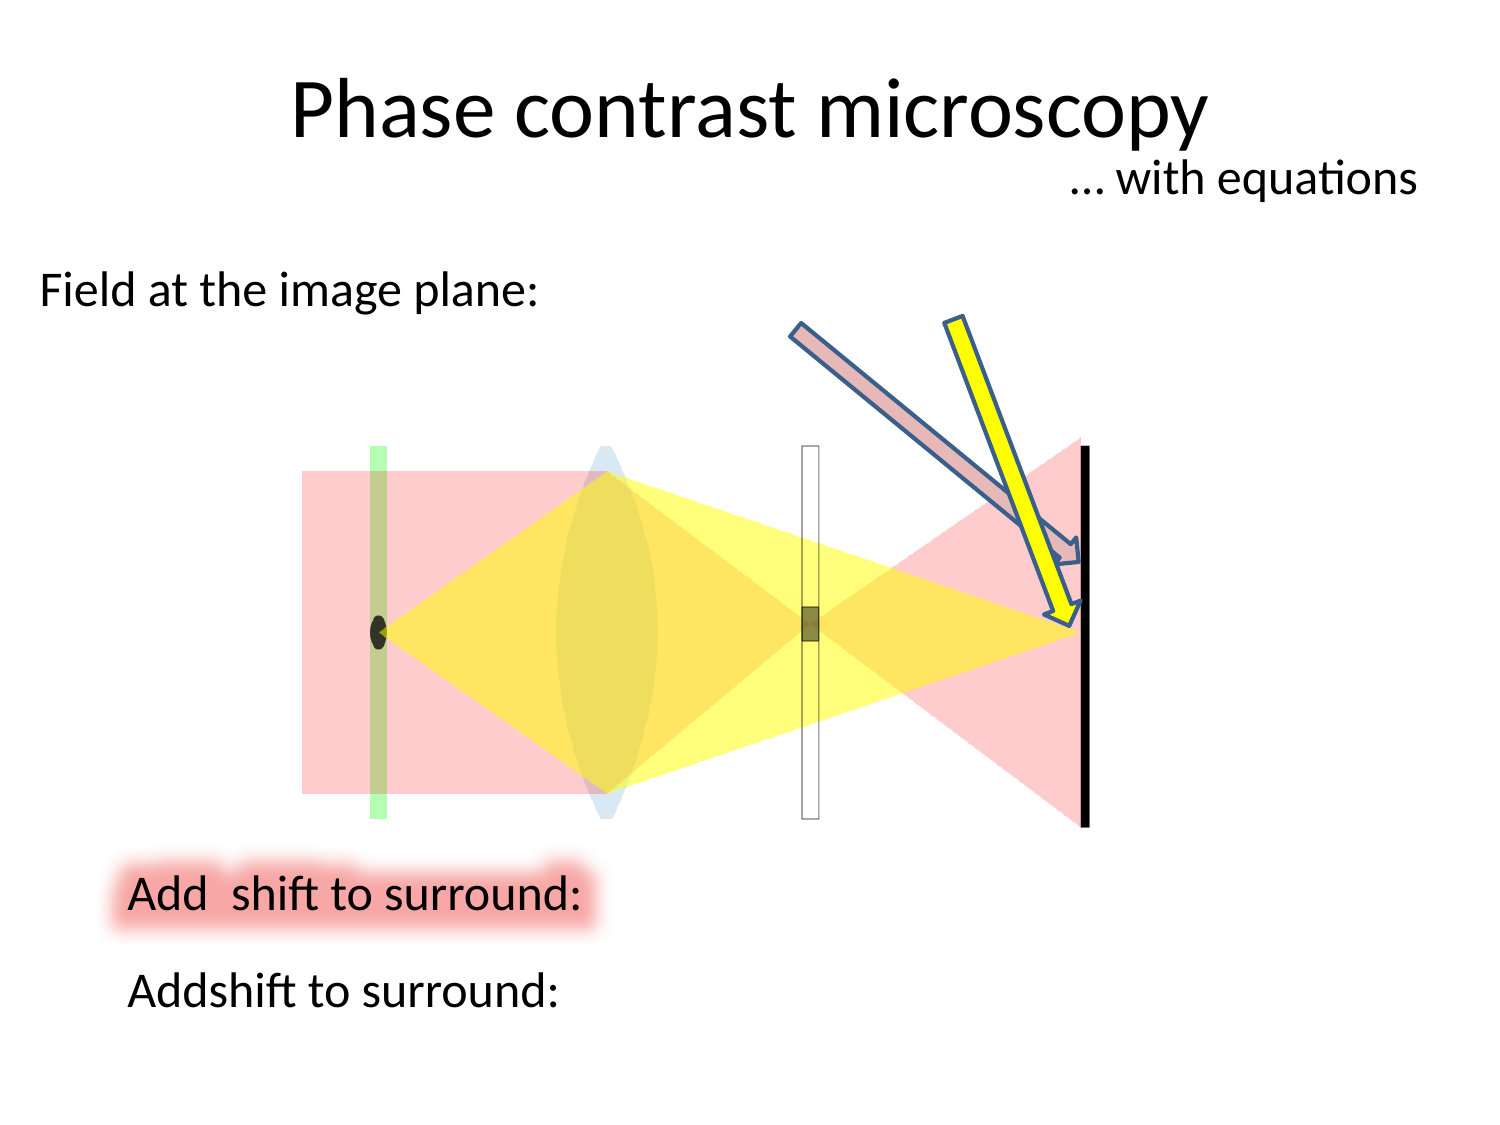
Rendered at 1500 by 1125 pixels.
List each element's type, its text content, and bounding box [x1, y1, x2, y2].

text_box [942, 313, 1011, 436]
text_box [788, 320, 943, 436]
text_box … with equations [1055, 137, 1500, 213]
picture [301, 437, 1090, 828]
title Phase contrast microscopy [75, 45, 1425, 163]
